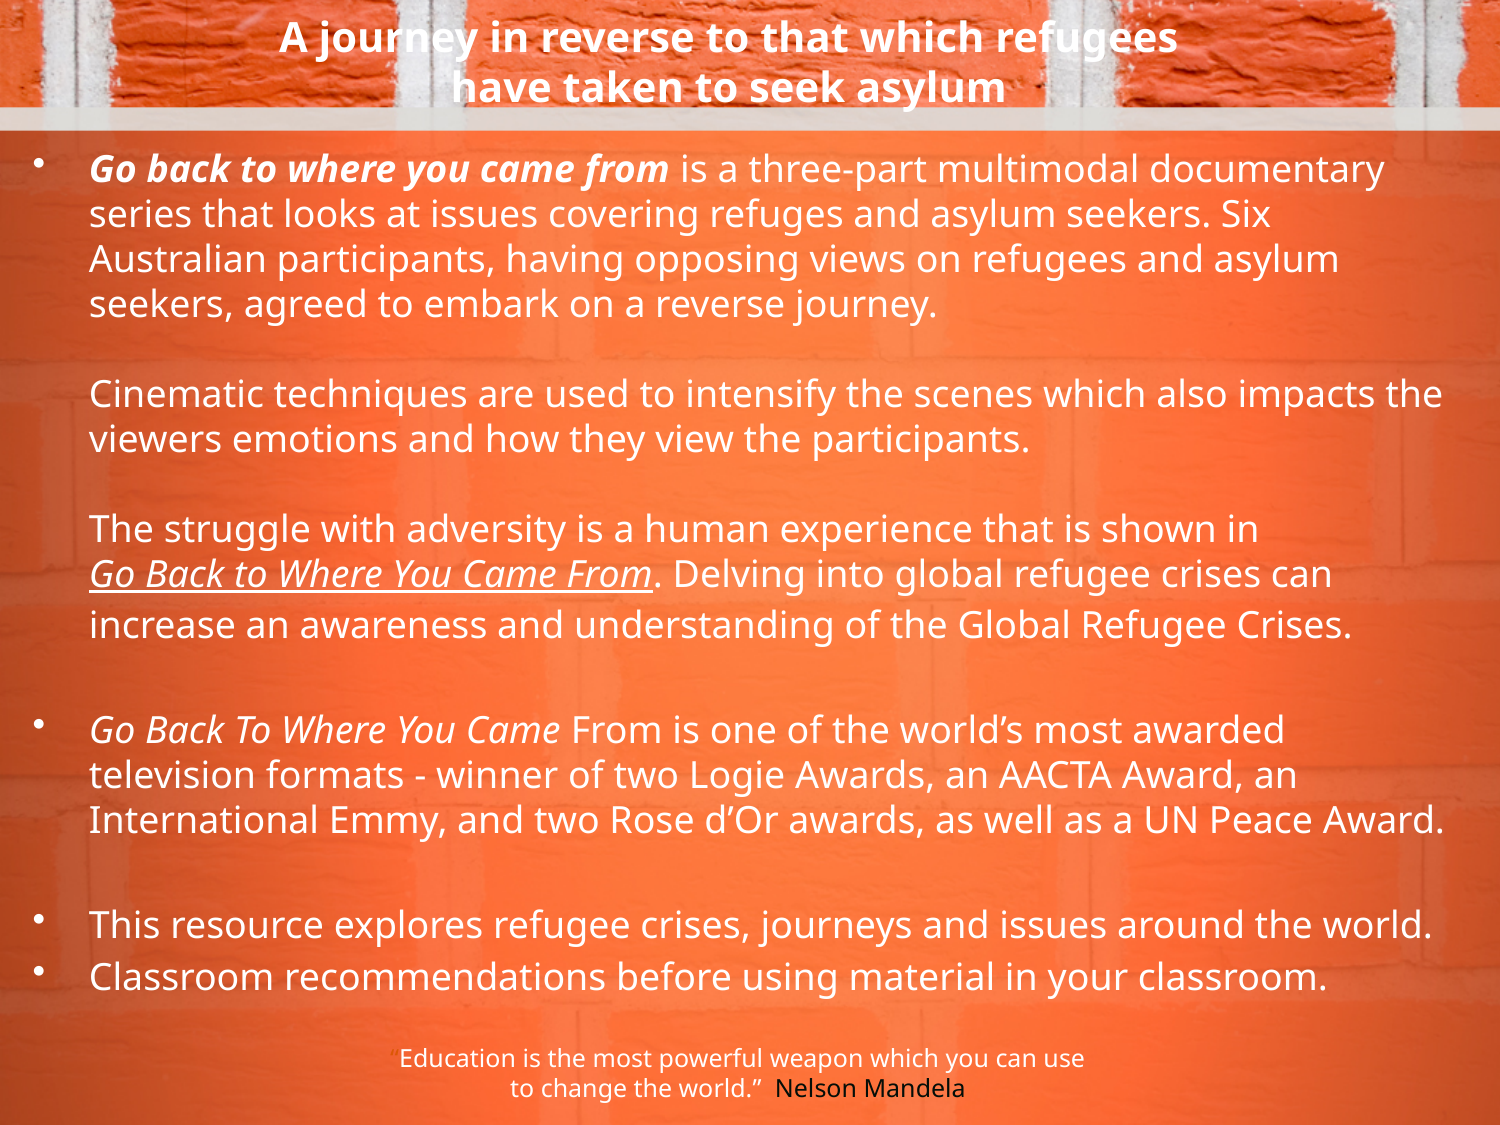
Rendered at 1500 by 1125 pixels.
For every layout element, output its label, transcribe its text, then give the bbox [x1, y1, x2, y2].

picture [0, 0, 1500, 1125]
list Go back to where you came from is a three-part multimodal documentary series that looks at issues covering refuges and asylum seekers. Six Australian participants, having opposing views on refugees and asylum seekers, agreed to embark on a reverse journey. Cinematic techniques are used to intensify the scenes which also impacts the viewers emotions and how they view the participants. The struggle with adversity is a human experience that is shown in Go Back to Where You Came From. Delving into global refugee crises can increase an awareness and understanding of the Global Refugee Crises. Go Back To Where You Came From is one of the world’s most awarded television formats - winner of two Logie Awards, an AACTA Award, an International Emmy, and two Rose d’Or awards, as well as a UN Peace Award. This resource explores refugee crises, journeys and issues around the world. Classroom recommendations before using material in your classroom. [17, 136, 1471, 1107]
text_box A journey in reverse to that which refugees have taken to seek asylum [227, 2, 1232, 118]
text_box “Education is the most powerful weapon which you can use to change the world.” Nelson Mandela [371, 1034, 1105, 1110]
